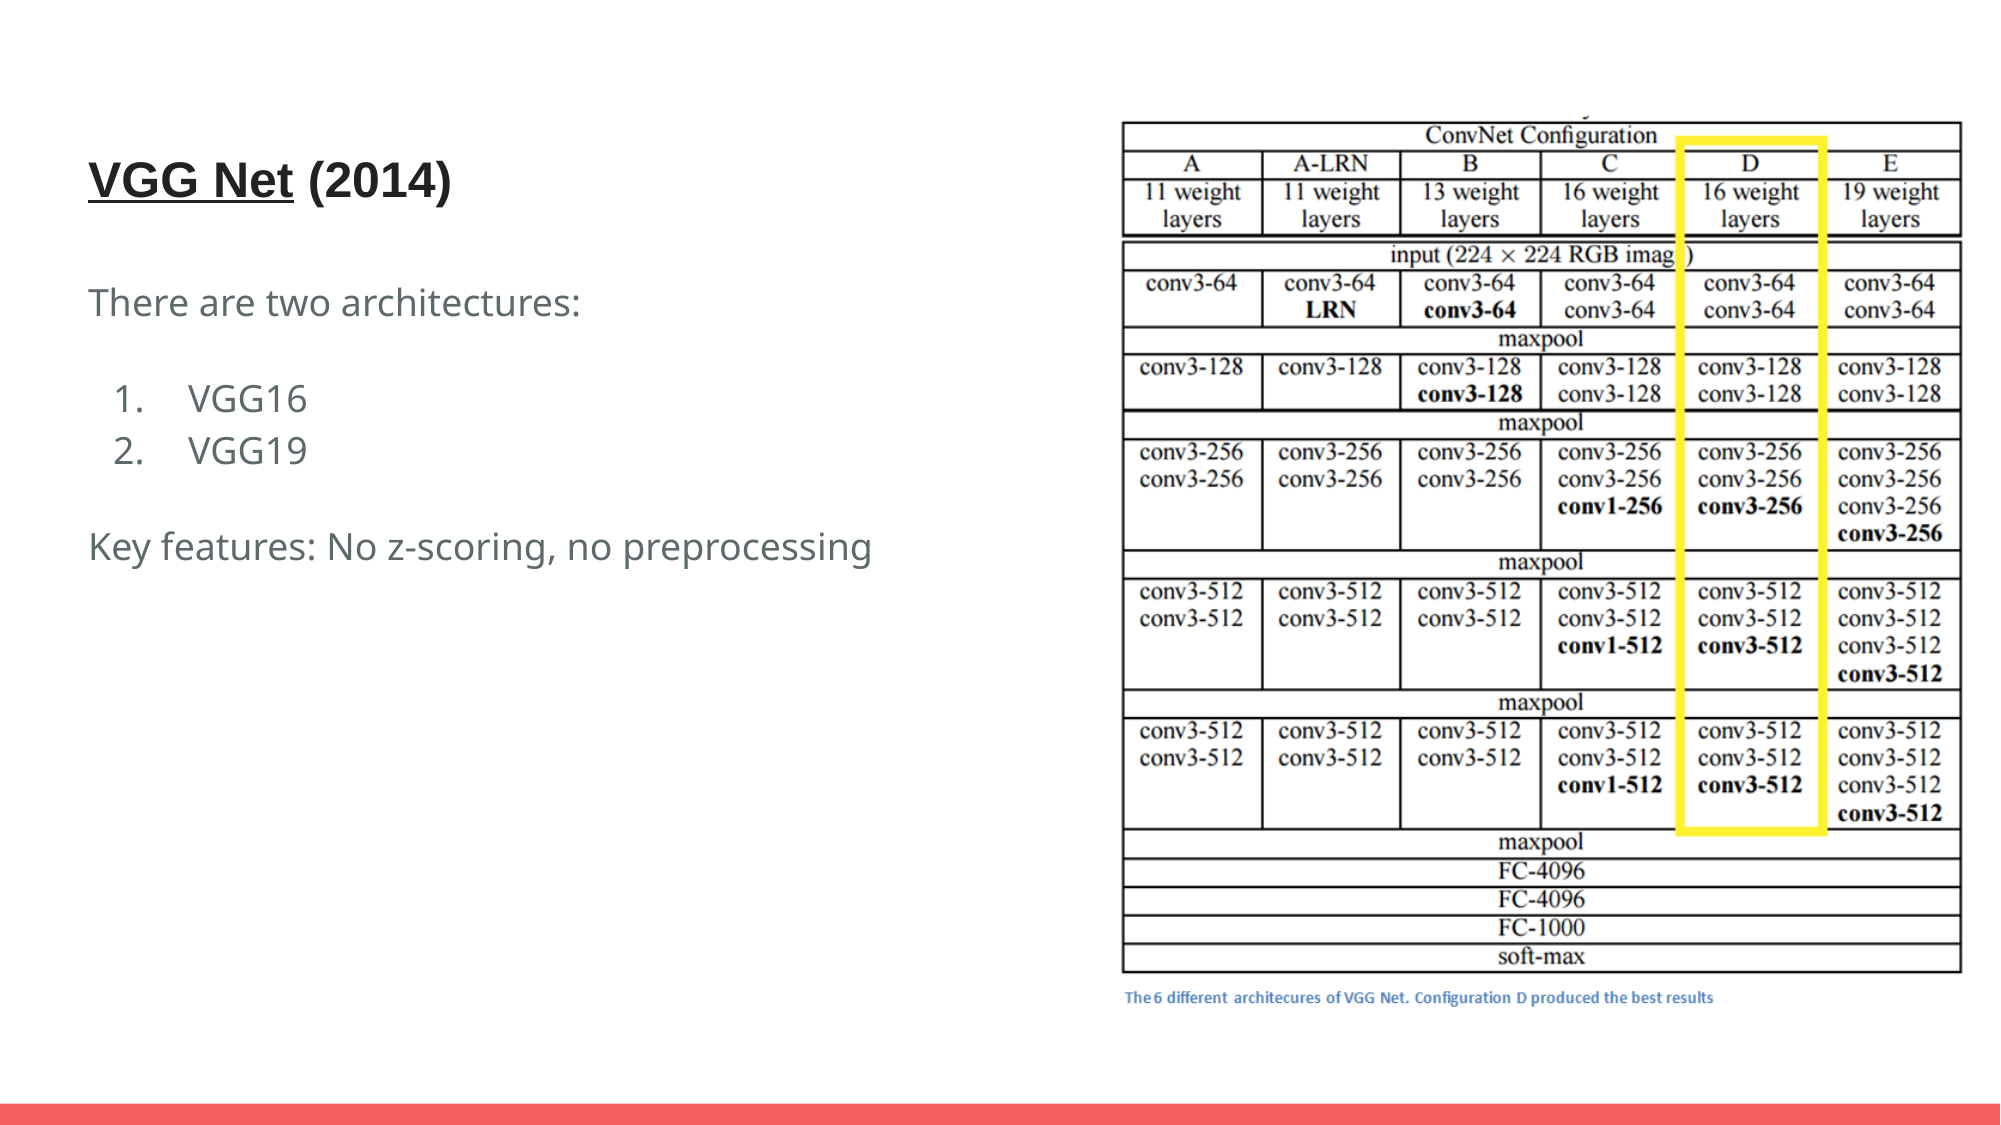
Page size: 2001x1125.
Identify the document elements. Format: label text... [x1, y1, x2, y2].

title VGG Net (2014) [68, 85, 1932, 223]
list There are two architectures: VGG16 VGG19 Key features: No z-scoring, no preprocessing [68, 252, 1101, 1000]
picture [1106, 110, 2000, 1014]
